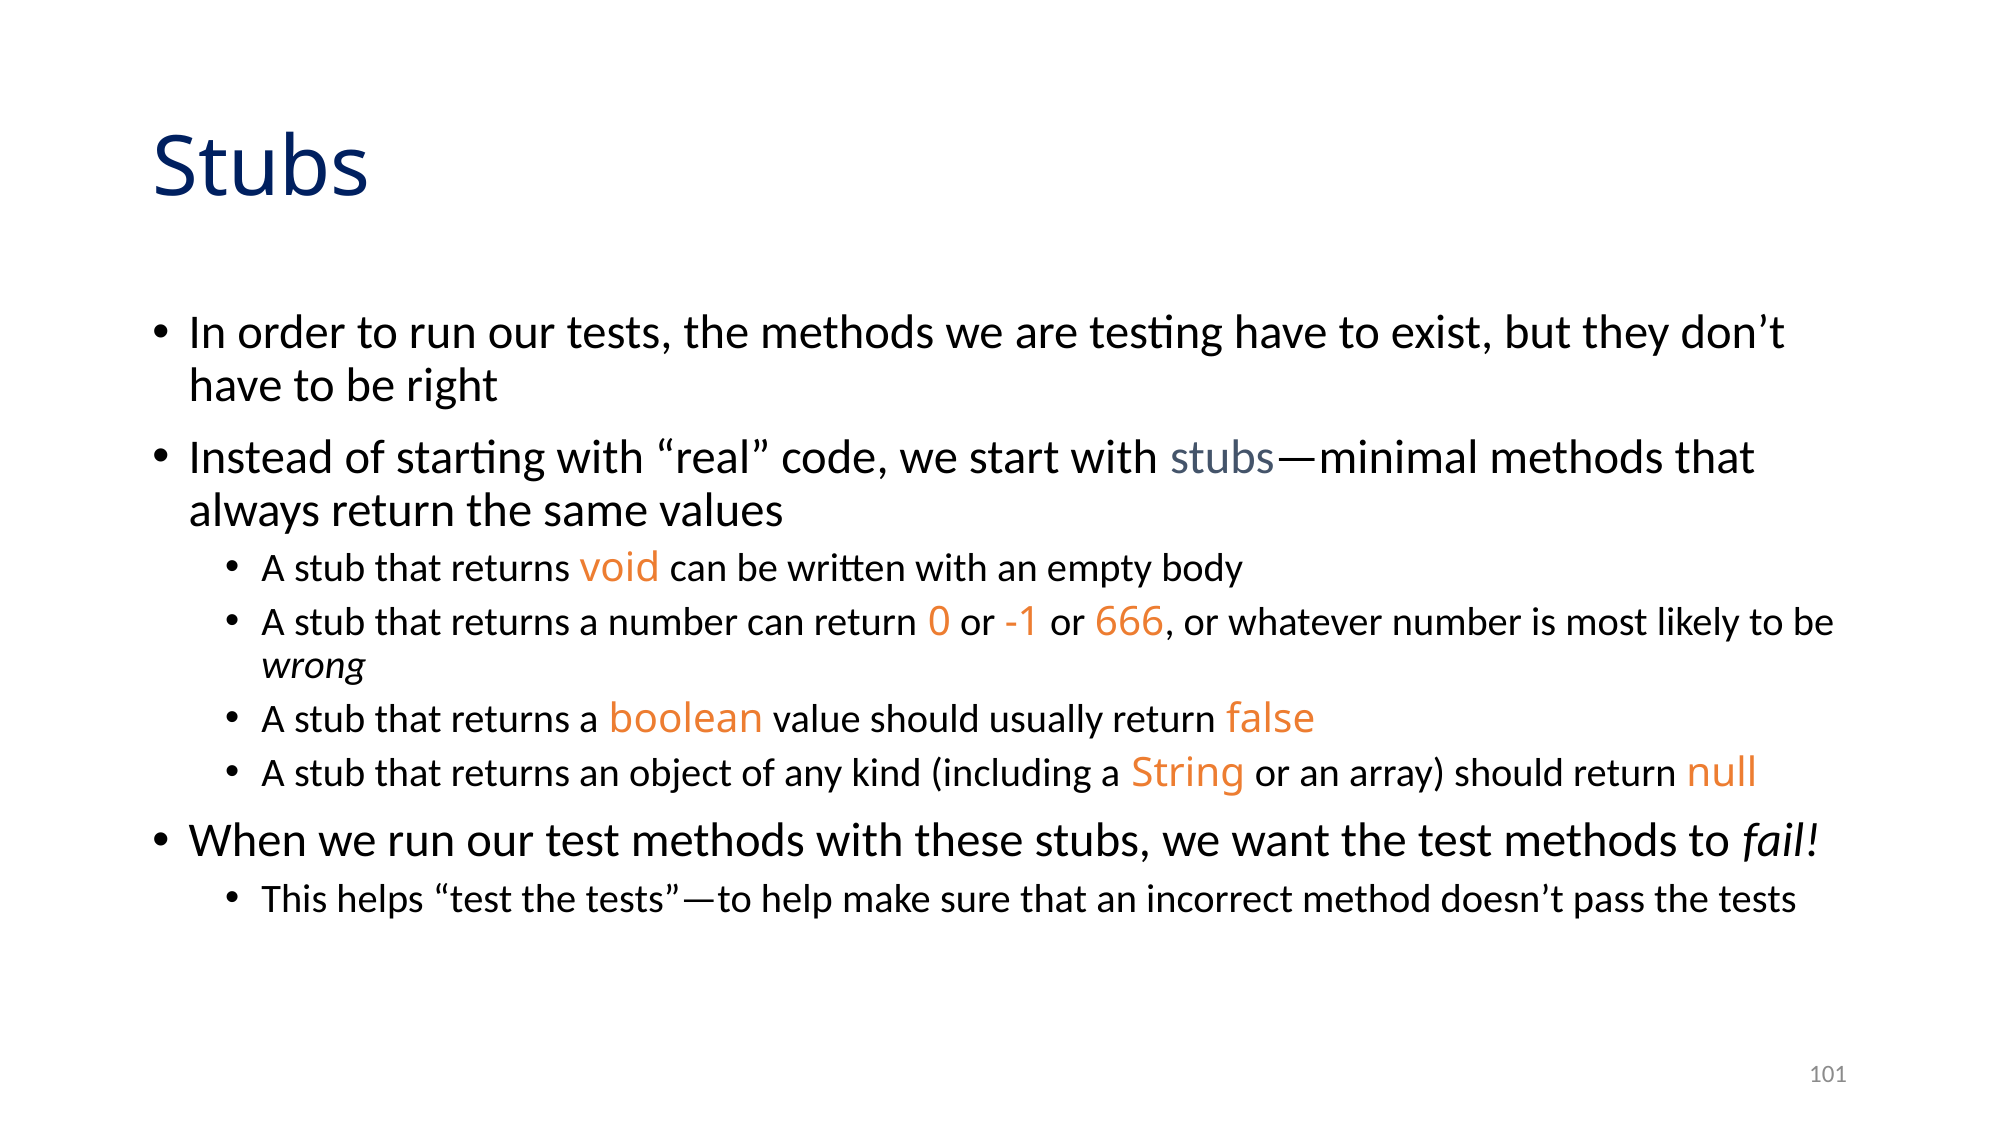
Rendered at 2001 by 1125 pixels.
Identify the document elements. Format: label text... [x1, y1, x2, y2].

slide_number 101 [1412, 1042, 1863, 1103]
list In order to run our tests, the methods we are testing have to exist, but they don’t have to be right Instead of starting with “real” code, we start with stubs—minimal methods that always return the same values A stub that returns void can be written with an empty body A stub that returns a number can return 0 or -1 or 666, or whatever number is most likely to be wrong A stub that returns a boolean value should usually return false A stub that returns an object of any kind (including a String or an array) should return null When we run our test methods with these stubs, we want the test methods to fail! This helps “test the tests”—to help make sure that an incorrect method doesn’t pass the tests [137, 299, 1863, 1014]
title Stubs [137, 59, 1863, 278]
